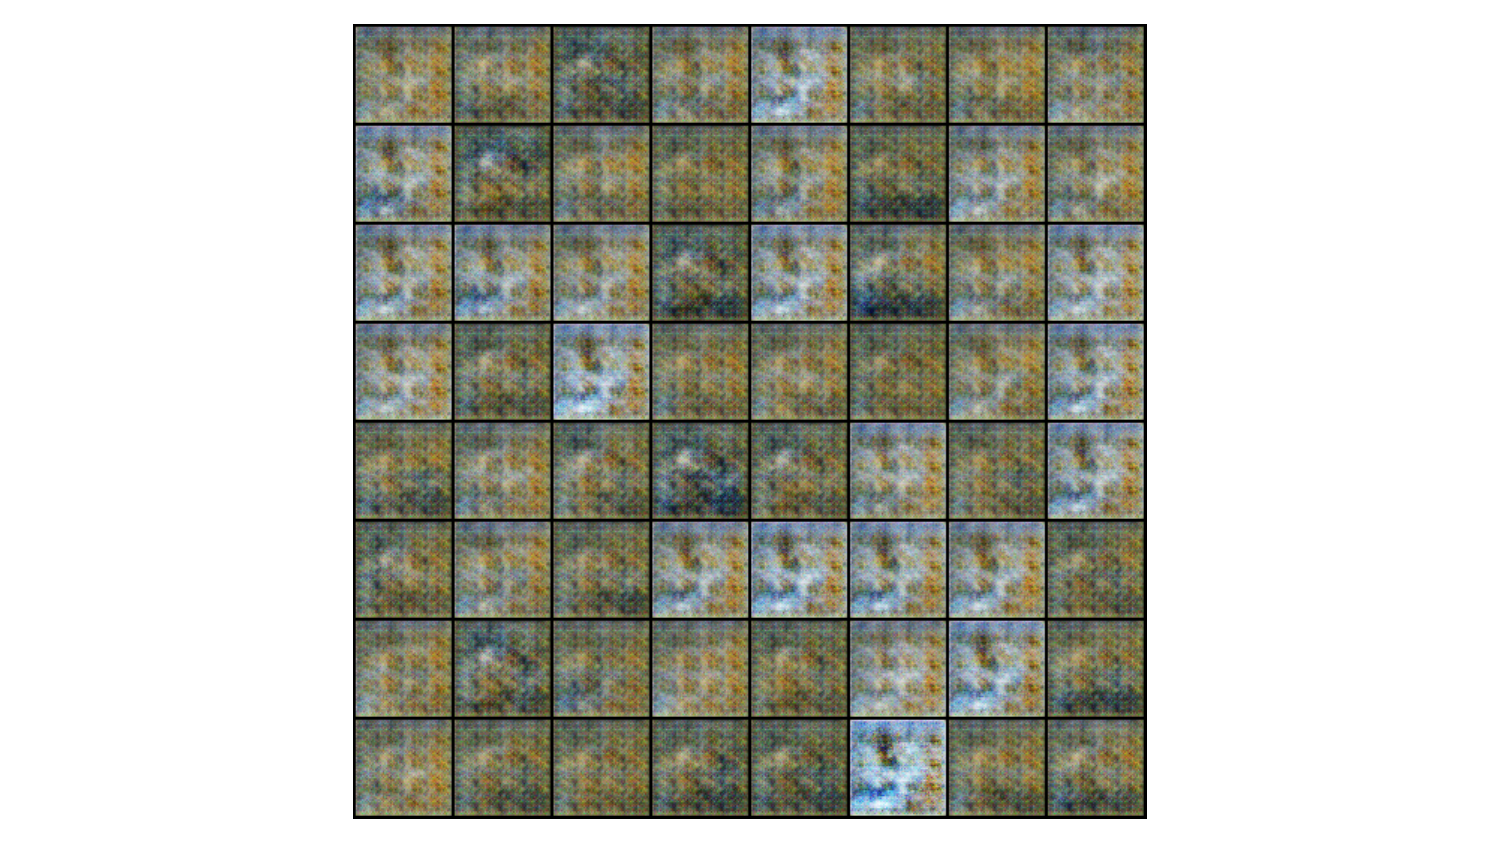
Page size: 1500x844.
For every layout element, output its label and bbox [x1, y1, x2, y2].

picture [352, 24, 1148, 819]
